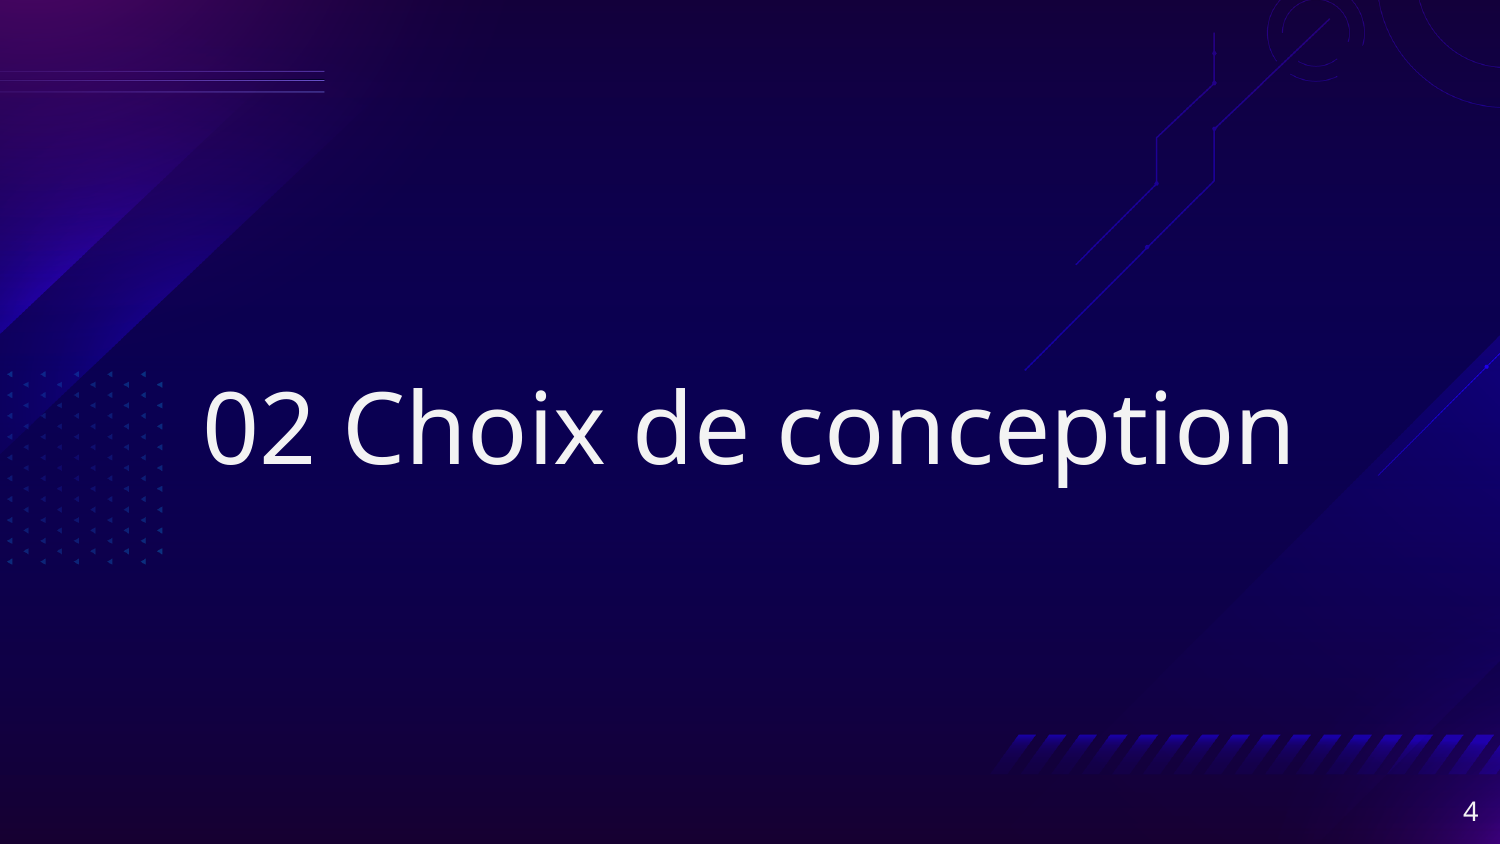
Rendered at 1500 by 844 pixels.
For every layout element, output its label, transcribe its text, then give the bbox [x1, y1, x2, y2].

slide_number ‹#› [1403, 779, 1494, 844]
title 02 Choix de conception [118, 344, 1382, 500]
picture [0, 0, 1500, 844]
